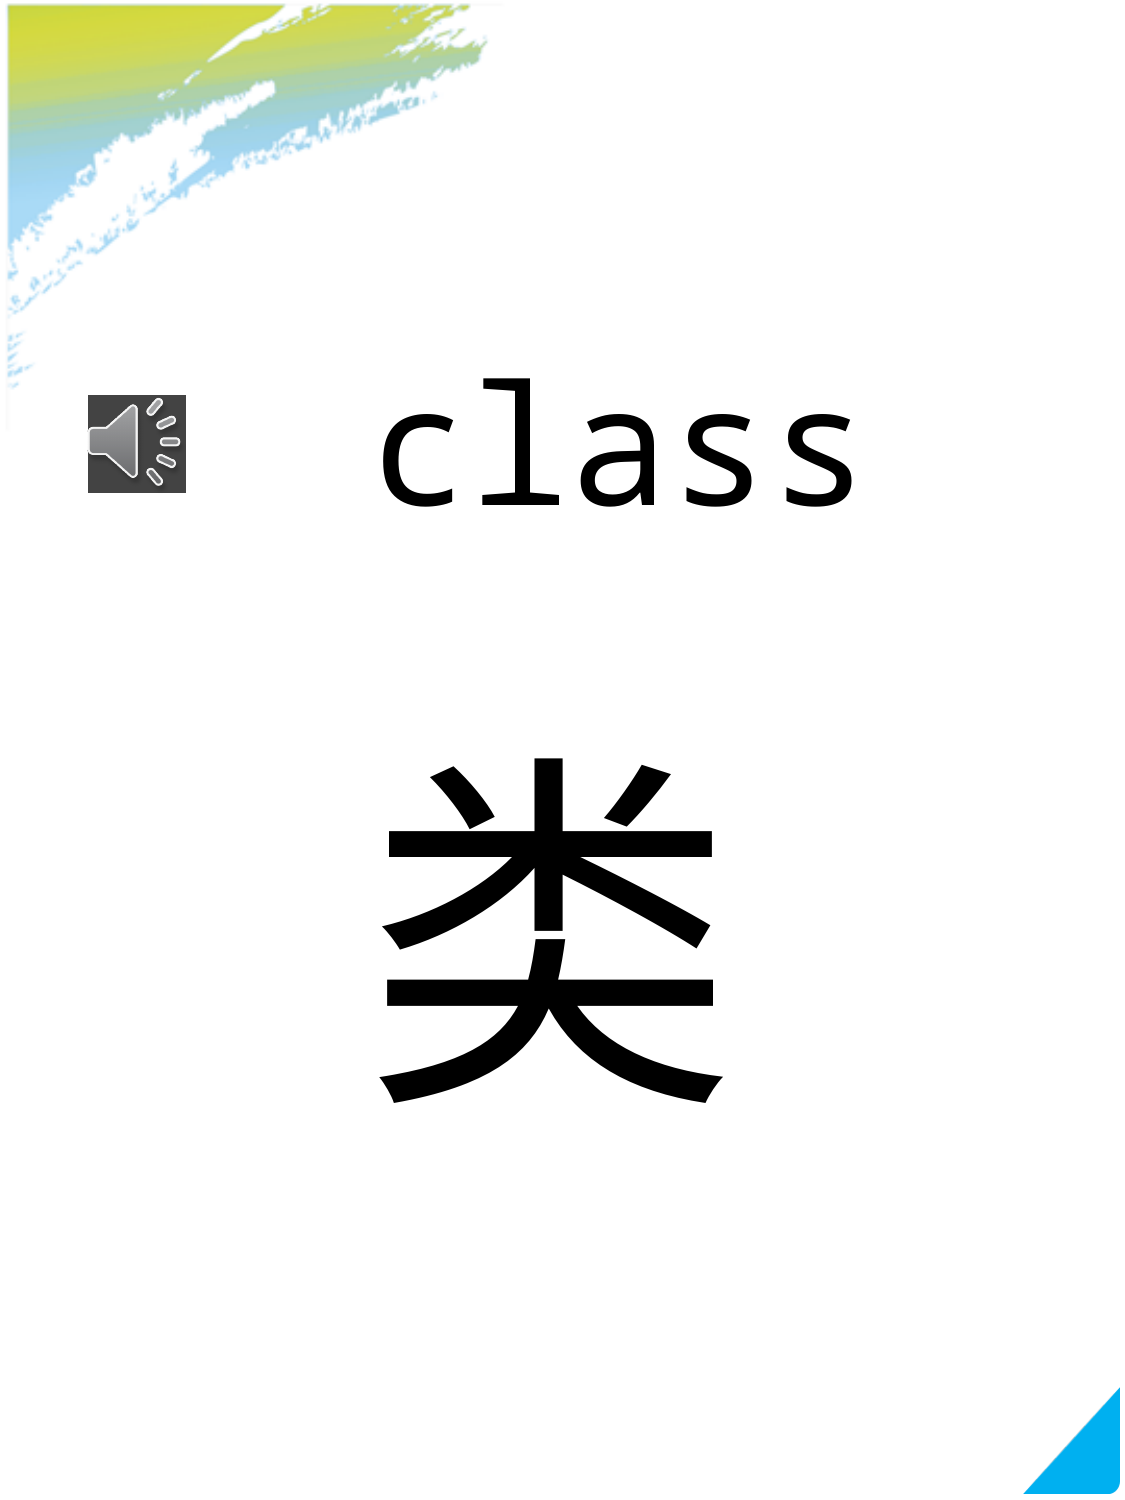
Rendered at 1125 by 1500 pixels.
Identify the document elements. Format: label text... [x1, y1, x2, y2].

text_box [0, 0, 521, 440]
picture [1114, 1487, 1120, 1494]
text_box class [355, 331, 885, 547]
picture [86, 394, 187, 495]
picture [1023, 1387, 1118, 1492]
text_box 类 [347, 690, 752, 1156]
